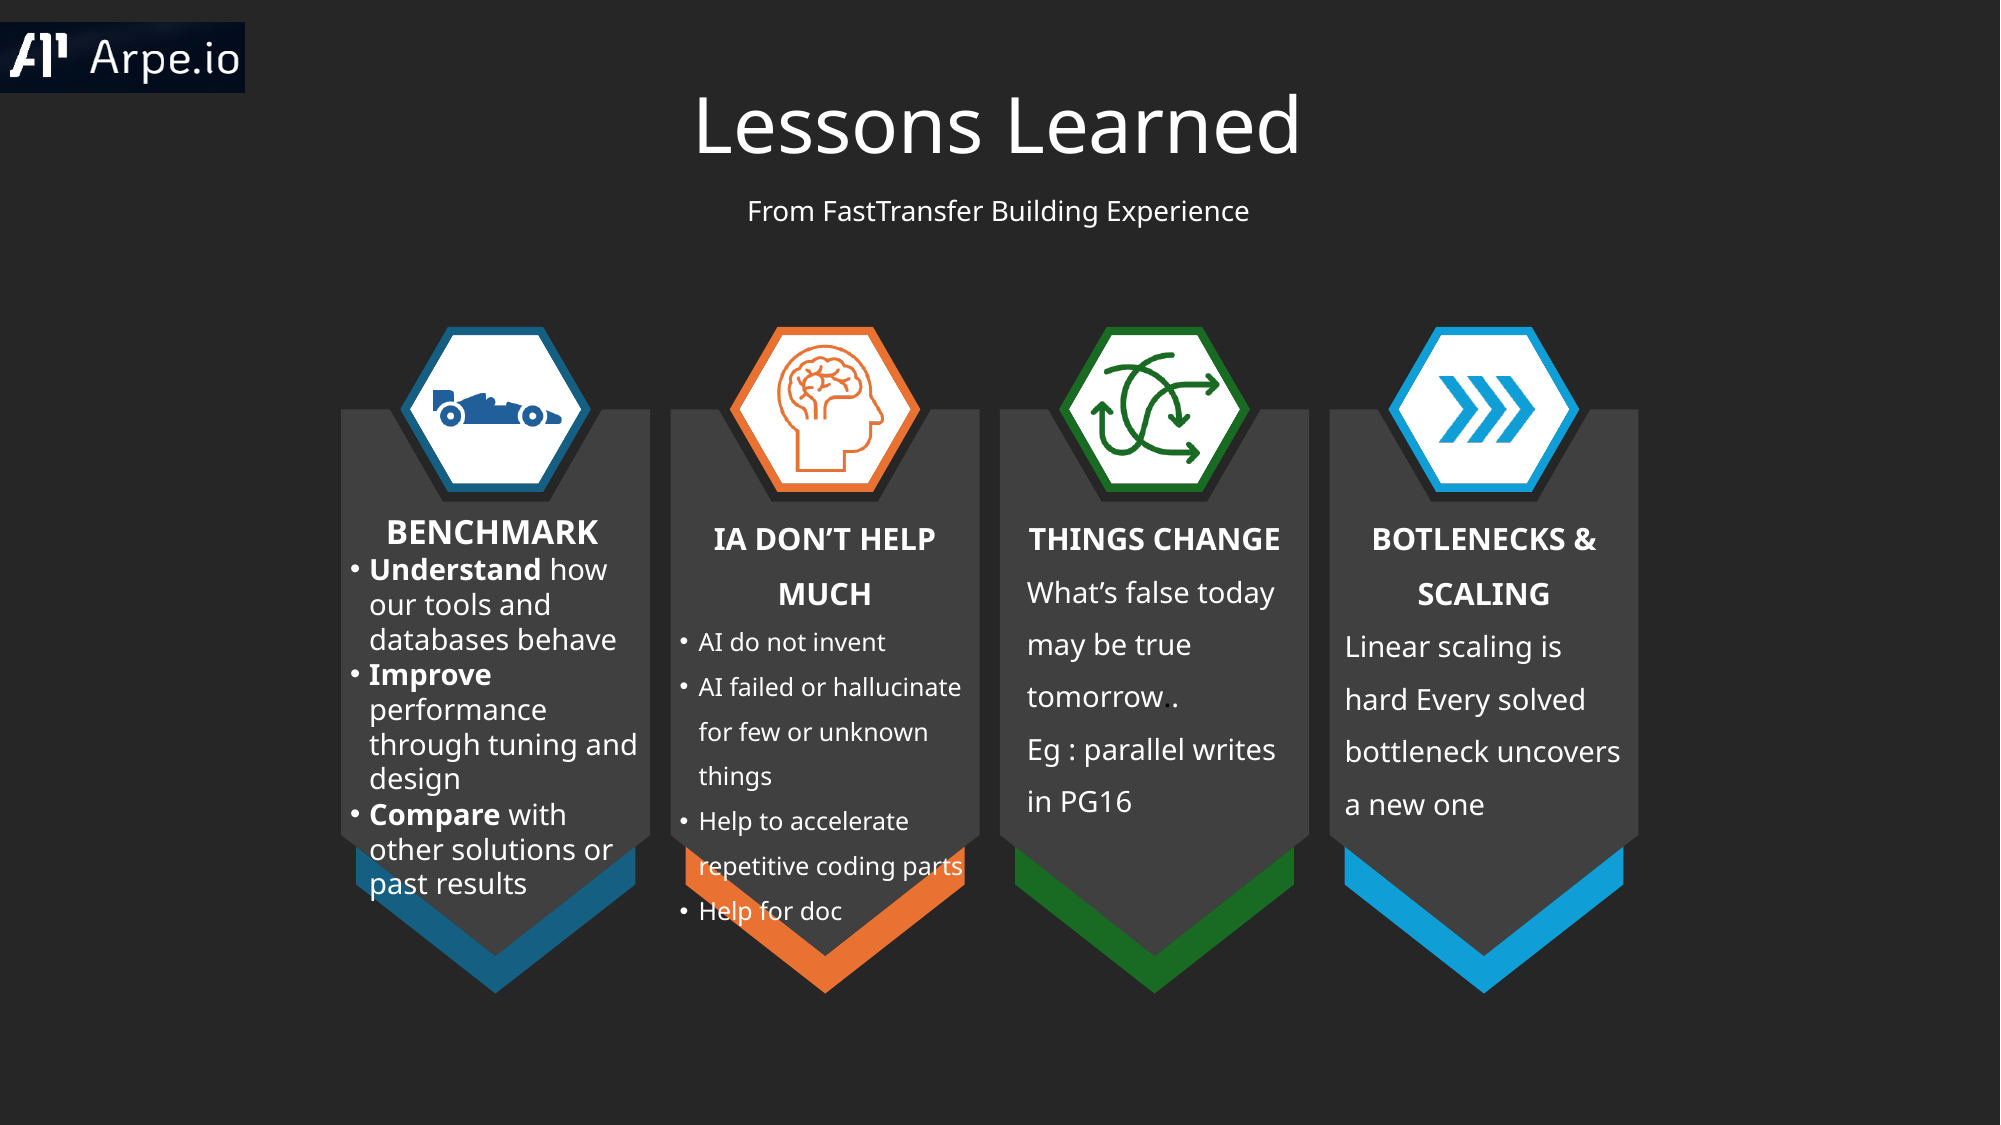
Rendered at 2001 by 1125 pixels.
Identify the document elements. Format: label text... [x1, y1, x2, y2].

picture [0, 22, 246, 94]
list From FastTransfer Building Experience [83, 193, 1914, 232]
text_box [999, 326, 1310, 995]
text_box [669, 326, 981, 995]
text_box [1328, 326, 1639, 995]
title Lessons Learned [83, 74, 1914, 183]
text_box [340, 326, 651, 995]
